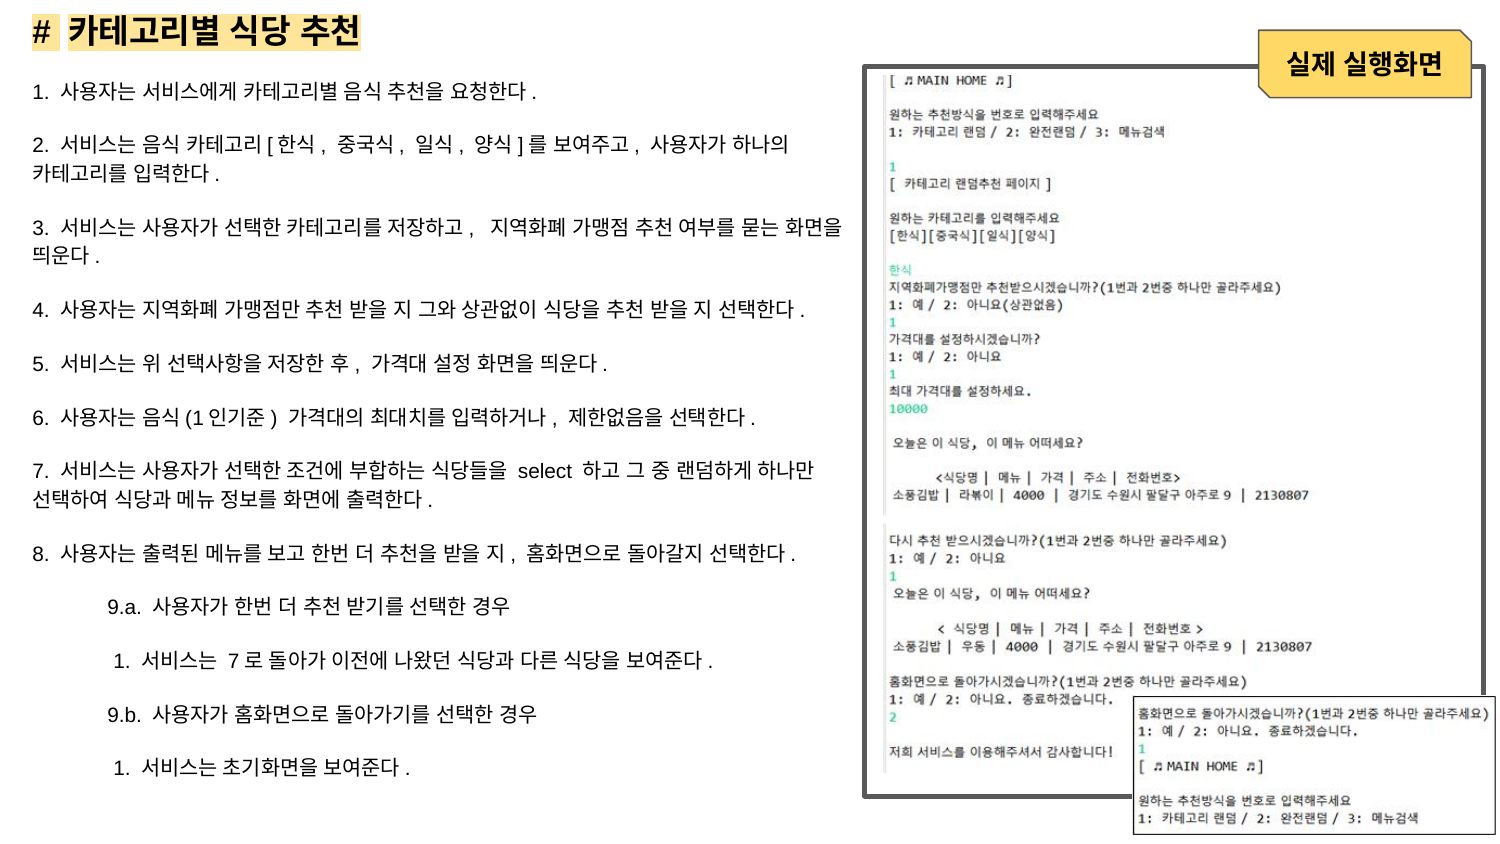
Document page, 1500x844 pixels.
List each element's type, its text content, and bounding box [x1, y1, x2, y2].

text_box 실제 실행화면 [1258, 30, 1472, 98]
picture [883, 75, 1500, 837]
text_box [1336, 66, 1484, 694]
text_box # 카테고리별 식당 추천 [17, 0, 1074, 66]
text_box [864, 66, 1258, 797]
text_box 1. 사용자는 서비스에게 카테고리별 음식 추천을 요청한다. 2. 서비스는 음식 카테고리[한식, 중국식, 일식, 양식]를 보여주고, 사용자가 하나의 카테고리를 입력한다. 3. 서비스는 사용자가 선택한 카테고리를 저장하고, 지역화폐 가맹점 추천 여부를 묻는 화면을 띄운다. 4. 사용자는 지역화폐 가맹점만 추천 받을 지 그와 상관없이 식당을 추천 받을 지 선택한다. 5. 서비스는 위 선택사항을 저장한 후, 가격대 설정 화면을 띄운다. 6. 사용자는 음식(1인기준) 가격대의 최대치를 입력하거나, 제한없음을 선택한다. 7. 서비스는 사용자가 선택한 조건에 부합하는 식당들을 select 하고 그 중 랜덤하게 하나만 선택하여 식당과 메뉴 정보를 화면에 출력한다. 8. 사용자는 출력된 메뉴를 보고 한번 더 추천을 받을 지, 홈화면으로 돌아갈지 선택한다. 9.a. 사용자가 한번 더 추천 받기를 선택한 경우 1. 서비스는 7로 돌아가 이전에 나왔던 식당과 다른 식당을 보여준다. 9.b. 사용자가 홈화면으로 돌아가기를 선택한 경우 1. 서비스는 초기화면을 보여준다. [17, 59, 865, 779]
